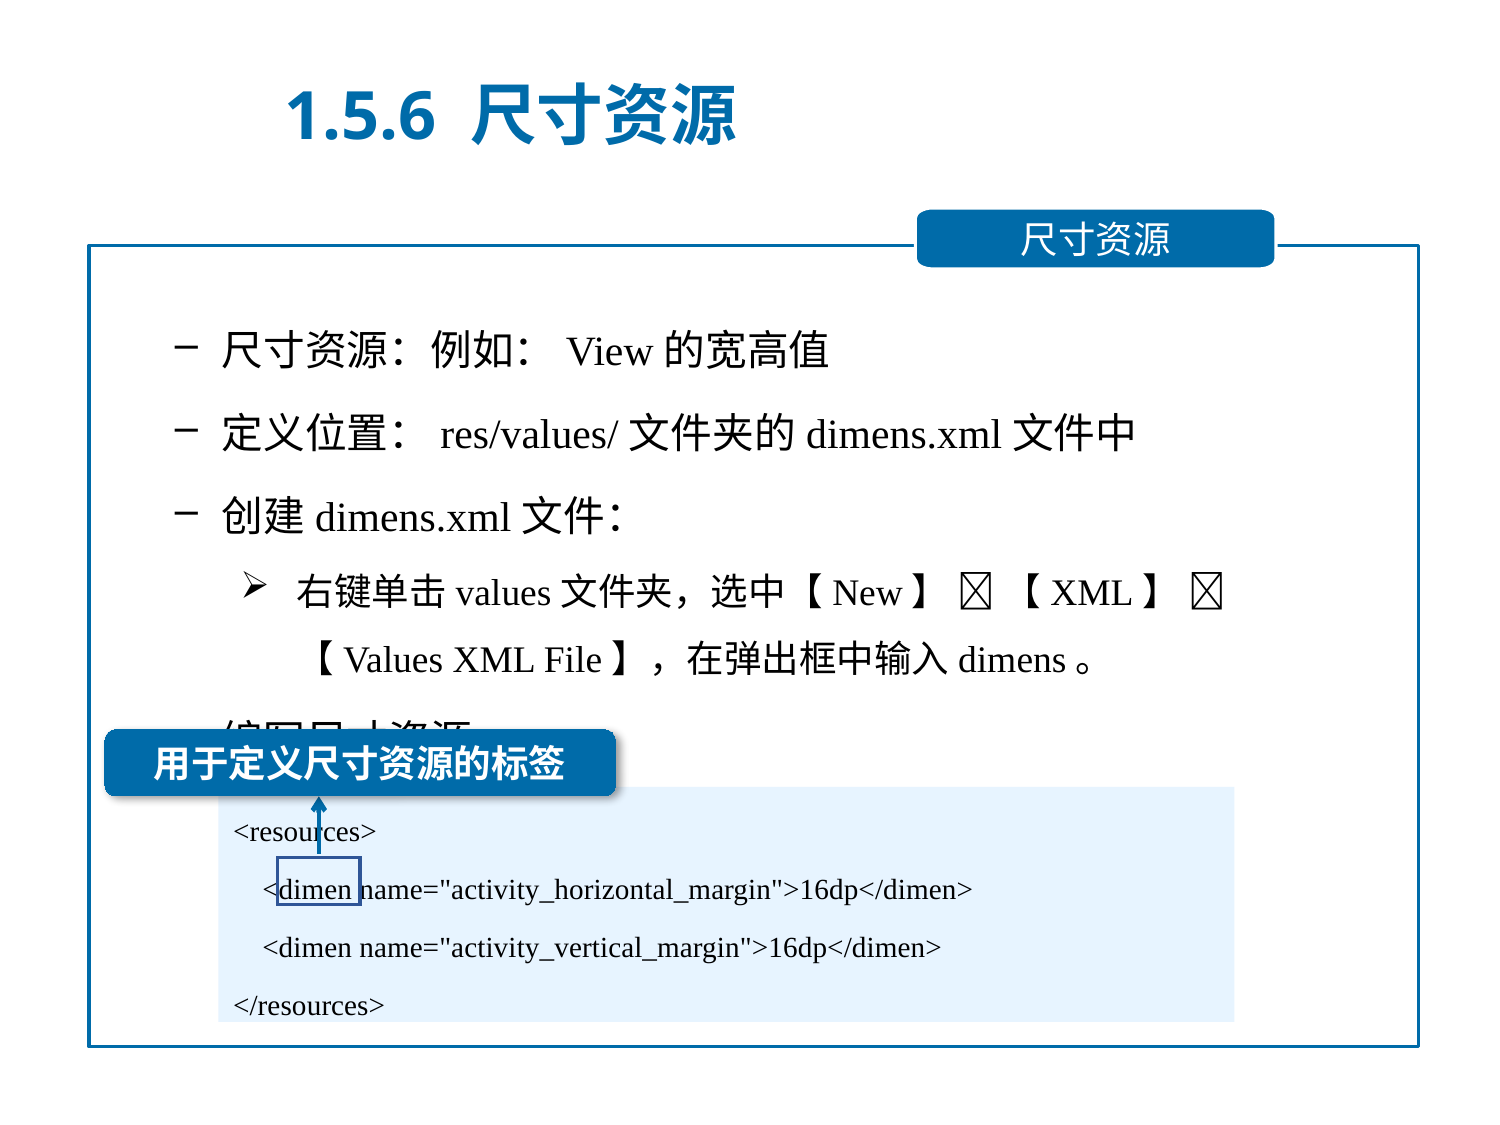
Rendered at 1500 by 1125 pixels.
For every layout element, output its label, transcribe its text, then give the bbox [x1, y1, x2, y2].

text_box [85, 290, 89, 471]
text_box [89, 245, 1419, 1047]
text_box [277, 856, 361, 905]
text_box 尺寸资源 [913, 206, 1278, 271]
text_box 用于定义尺寸资源的标签 [104, 729, 616, 796]
text_box 1.5.6 尺寸资源 [269, 66, 1459, 159]
text_box <resources> <dimen name="activity_horizontal_margin">16dp</dimen> <dimen name="activity_vertical_margin">16dp</dimen> </resources> [218, 786, 1235, 1022]
